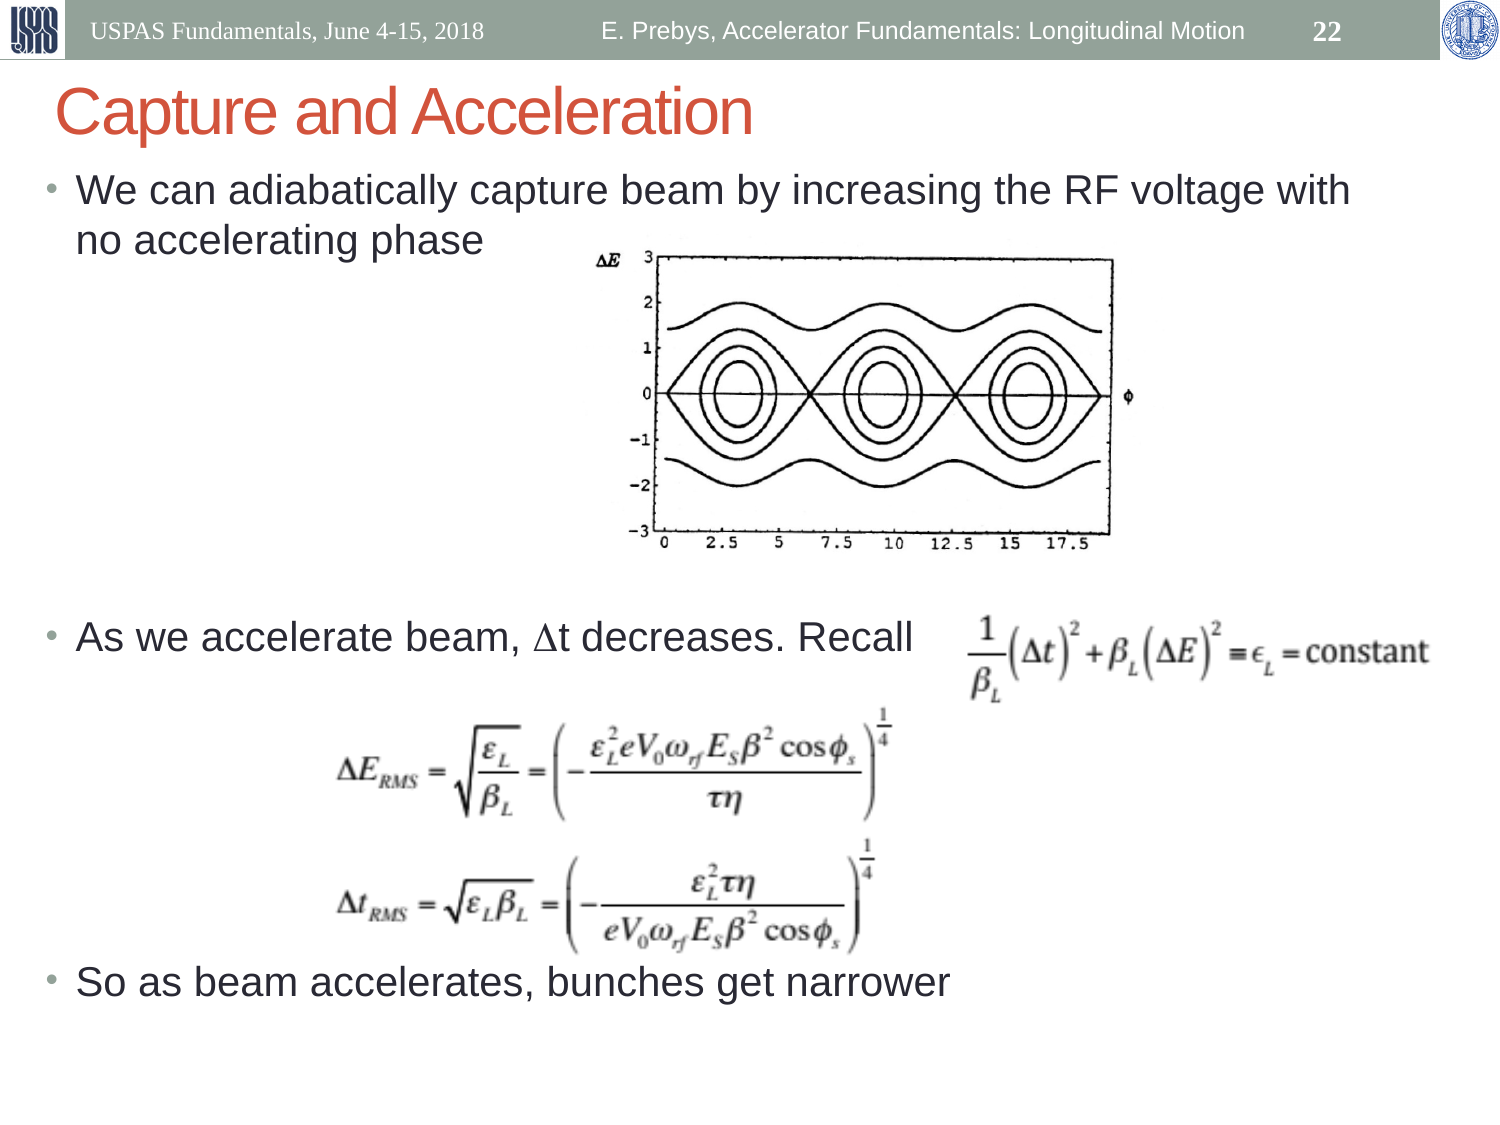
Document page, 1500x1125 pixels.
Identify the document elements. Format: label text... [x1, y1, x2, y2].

picture [1440, 0, 1500, 61]
picture [0, 0, 65, 59]
title Capture and Acceleration [39, 58, 1334, 157]
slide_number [75, 3, 550, 57]
footer E. Prebys, Accelerator Fundamentals: Longitudinal Motion [562, 3, 1286, 57]
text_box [964, 600, 1434, 706]
list We can adiabatically capture beam by increasing the RF voltage with no accelerating phase As we accelerate beam, Dt decreases. Recall So as beam accelerates, bunches get narrower [30, 155, 1385, 1044]
picture [573, 232, 1184, 565]
slide_number 22 [1297, 3, 1425, 57]
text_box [331, 697, 895, 958]
